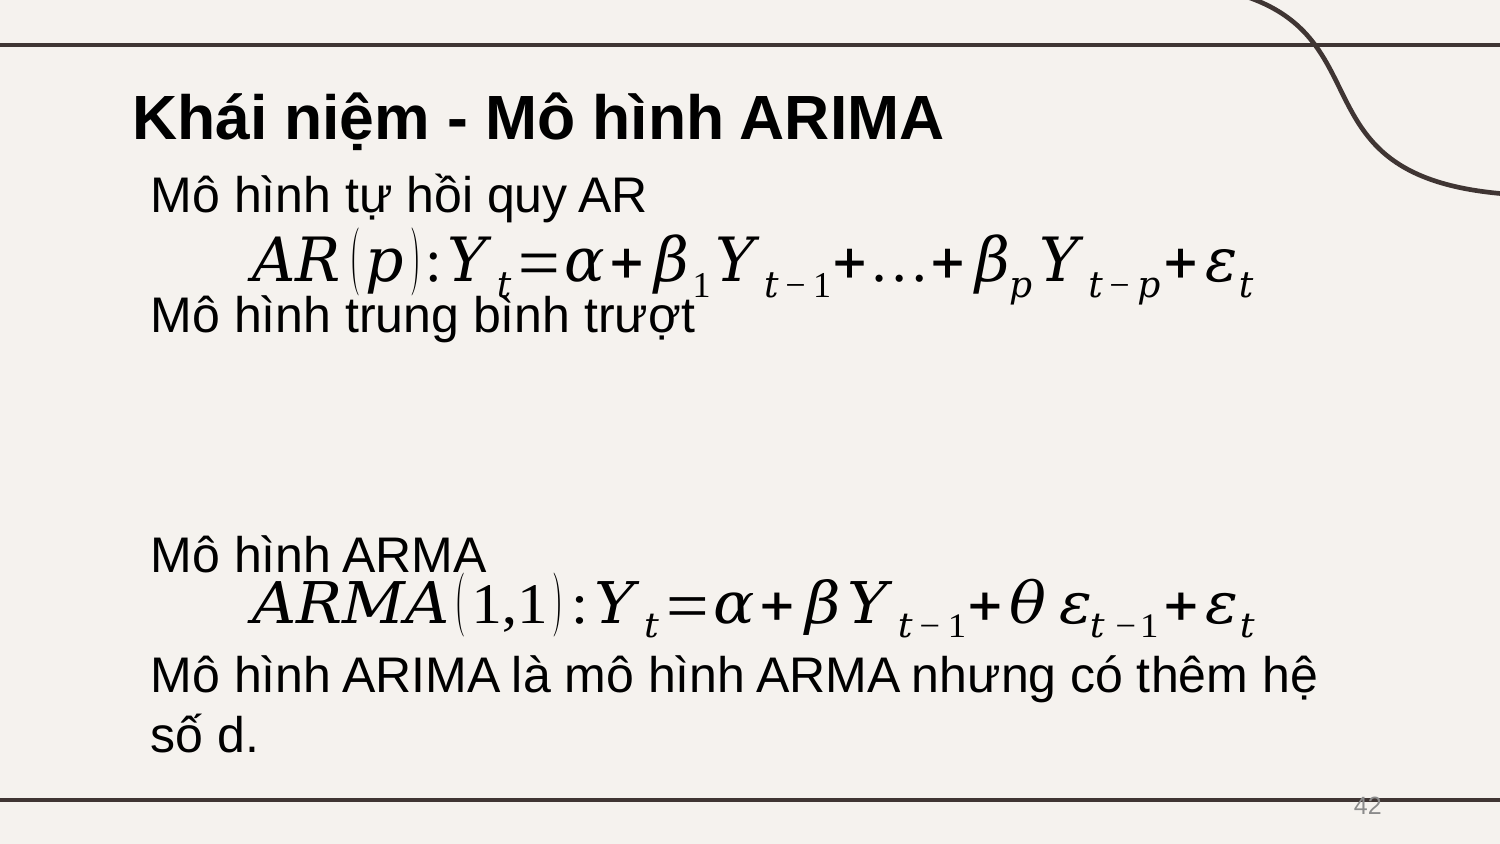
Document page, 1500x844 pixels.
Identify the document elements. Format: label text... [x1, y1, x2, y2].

list Mô hình tự hồi quy AR Mô hình trung bình trượt Mô hình ARMA Mô hình ARIMA là mô hình ARMA nhưng có thêm hệ số d. [116, 147, 1383, 771]
slide_number 42 [1059, 782, 1397, 828]
title Khái niệm - Mô hình ARIMA [116, 61, 1312, 147]
